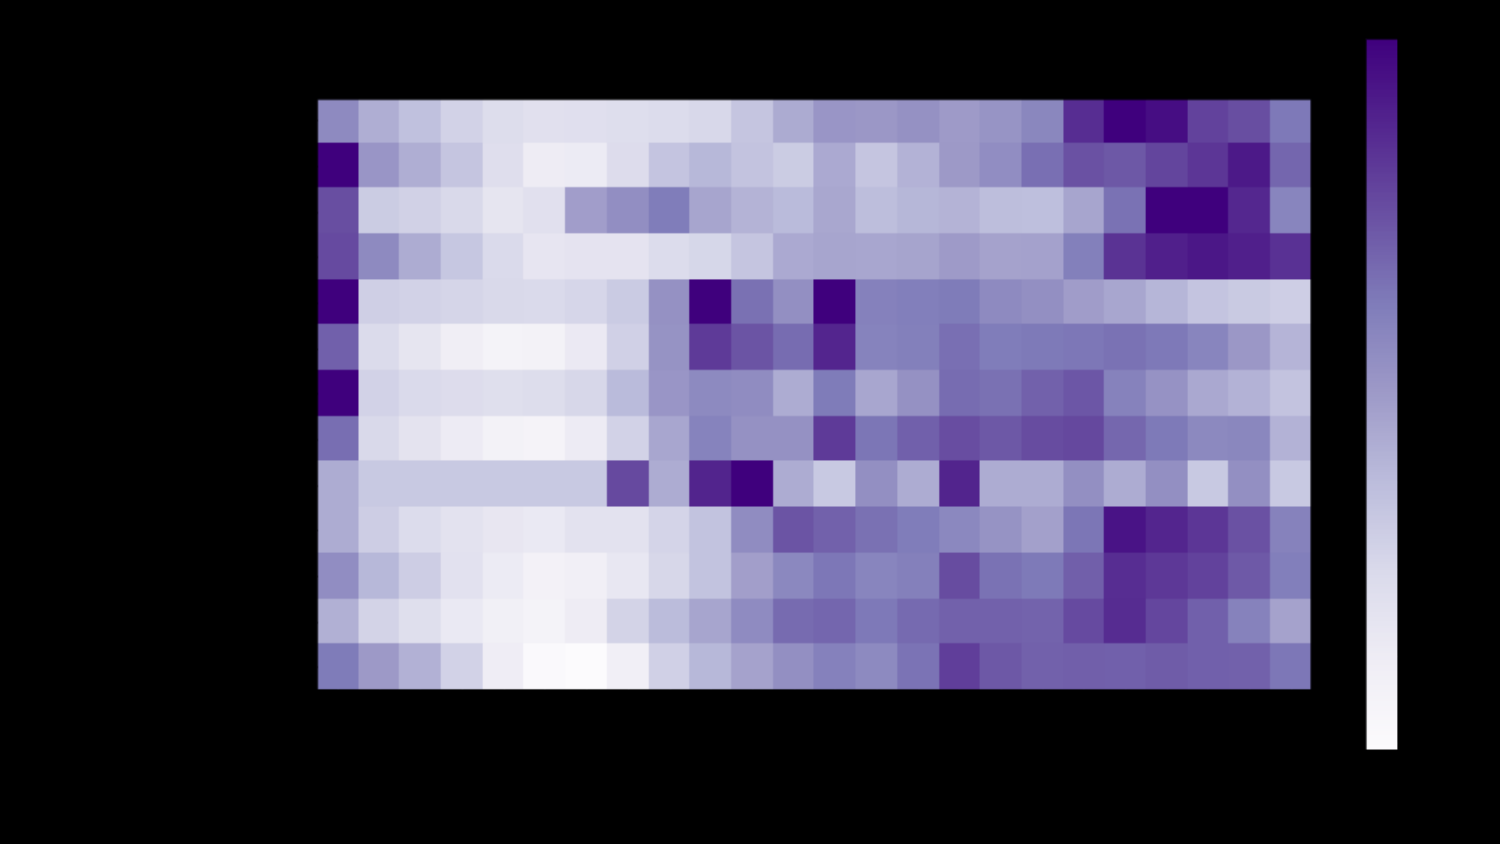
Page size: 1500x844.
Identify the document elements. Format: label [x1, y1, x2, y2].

picture [41, 26, 1459, 766]
